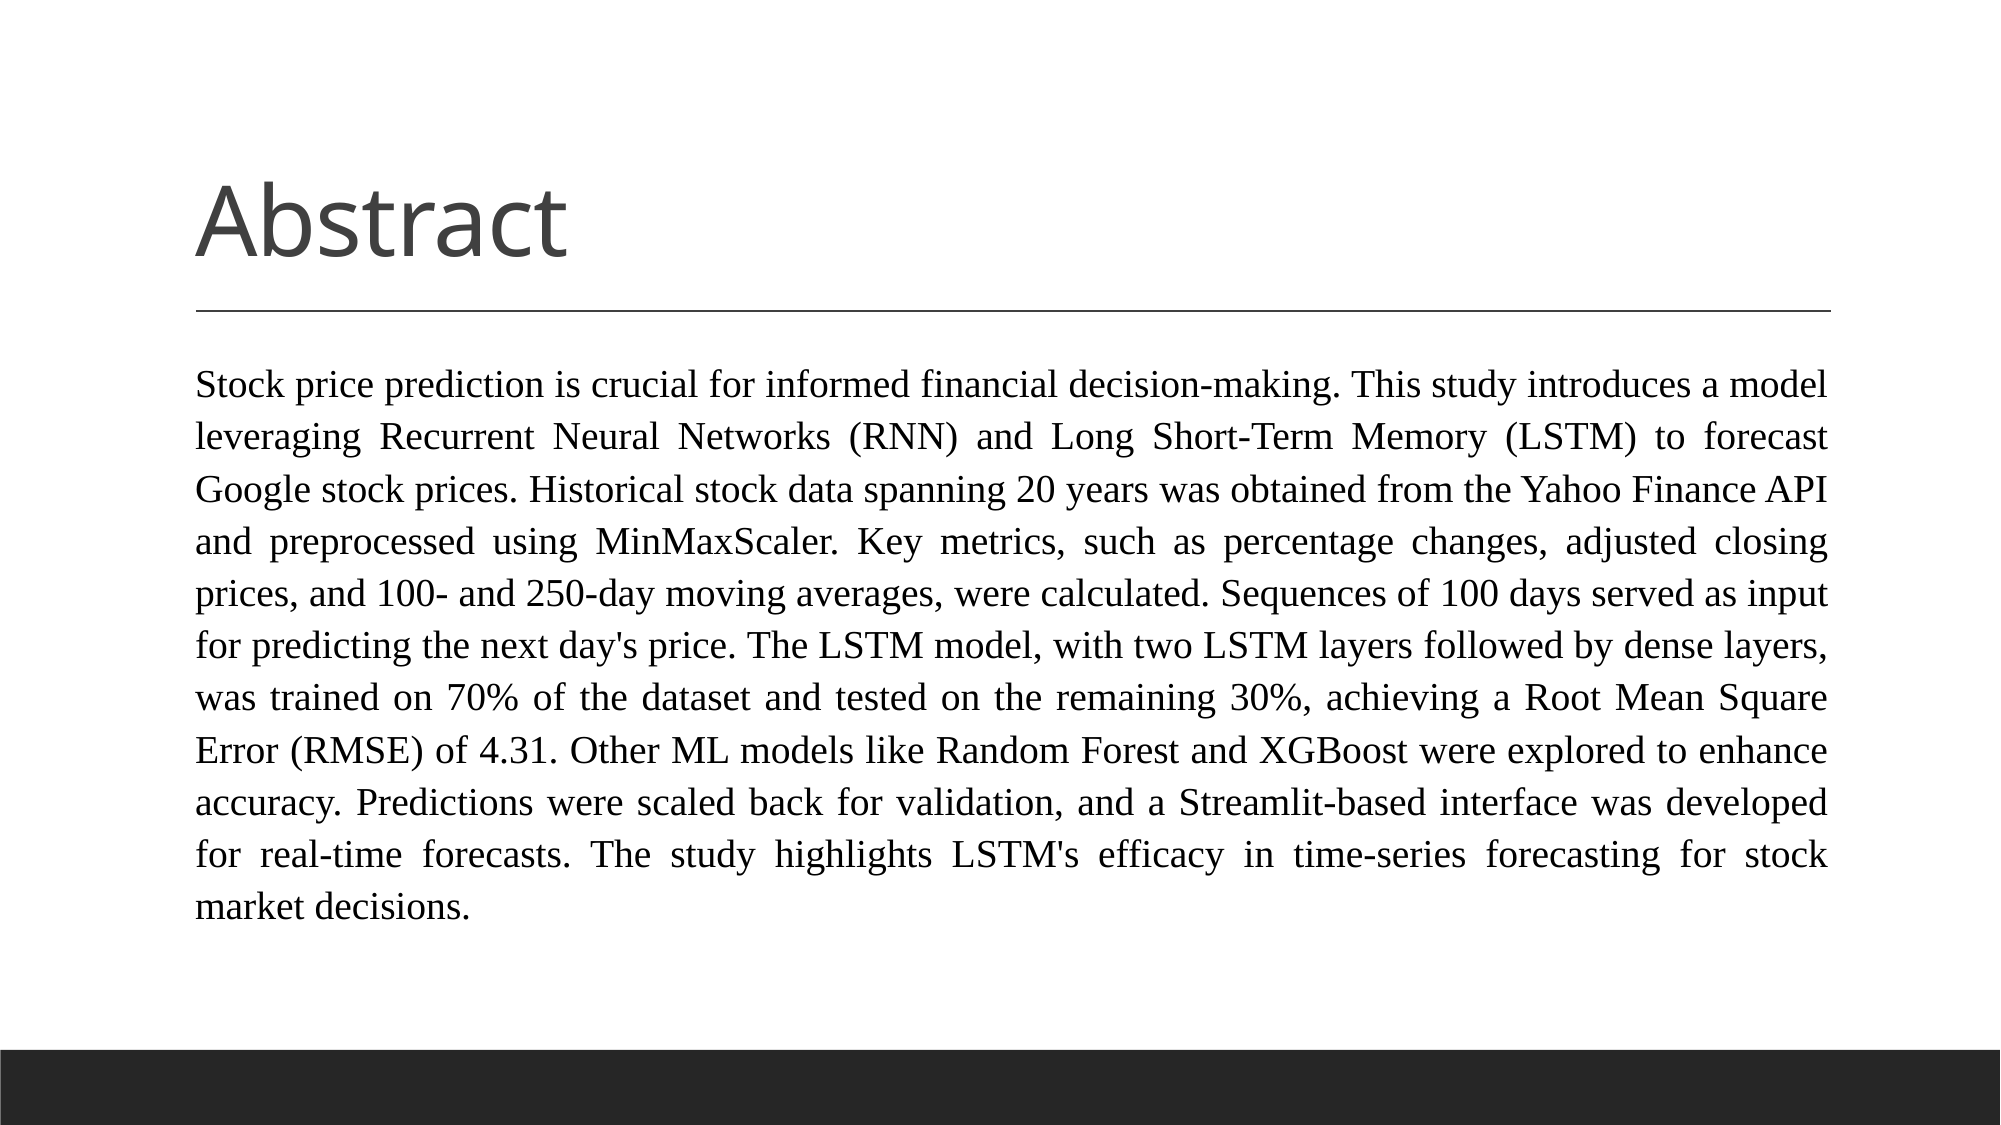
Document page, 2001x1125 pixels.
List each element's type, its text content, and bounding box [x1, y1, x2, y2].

list Stock price prediction is crucial for informed financial decision-making. This study introduces a model leveraging Recurrent Neural Networks (RNN) and Long Short-Term Memory (LSTM) to forecast Google stock prices. Historical stock data spanning 20 years was obtained from the Yahoo Finance API and preprocessed using MinMaxScaler. Key metrics, such as percentage changes, adjusted closing prices, and 100- and 250-day moving averages, were calculated. Sequences of 100 days served as input for predicting the next day's price. The LSTM model, with two LSTM layers followed by dense layers, was trained on 70% of the dataset and tested on the remaining 30%, achieving a Root Mean Square Error (RMSE) of 4.31. Other ML models like Random Forest and XGBoost were explored to enhance accuracy. Predictions were scaled back for validation, and a Streamlit-based interface was developed for real-time forecasts. The study highlights LSTM's efficacy in time-series forecasting for stock market decisions. [180, 345, 1830, 963]
title Abstract [180, 47, 1830, 285]
